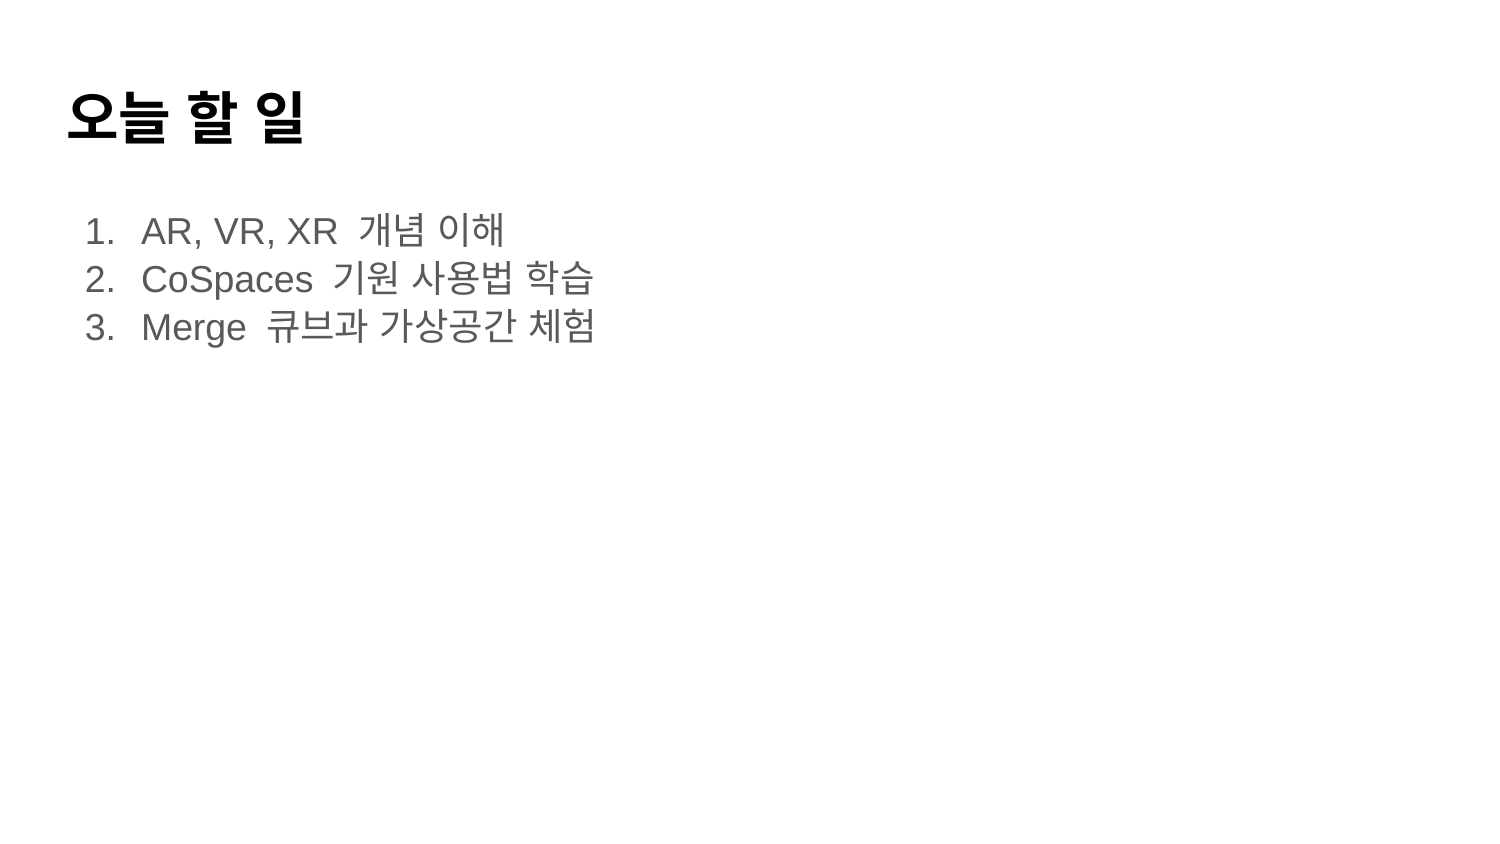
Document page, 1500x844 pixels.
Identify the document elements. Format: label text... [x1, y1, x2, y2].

title 오늘 할 일 [51, 72, 1449, 167]
list AR, VR, XR 개념 이해 CoSpaces 기원 사용법 학습 Merge 큐브과 가상공간 체험 [51, 189, 1449, 750]
